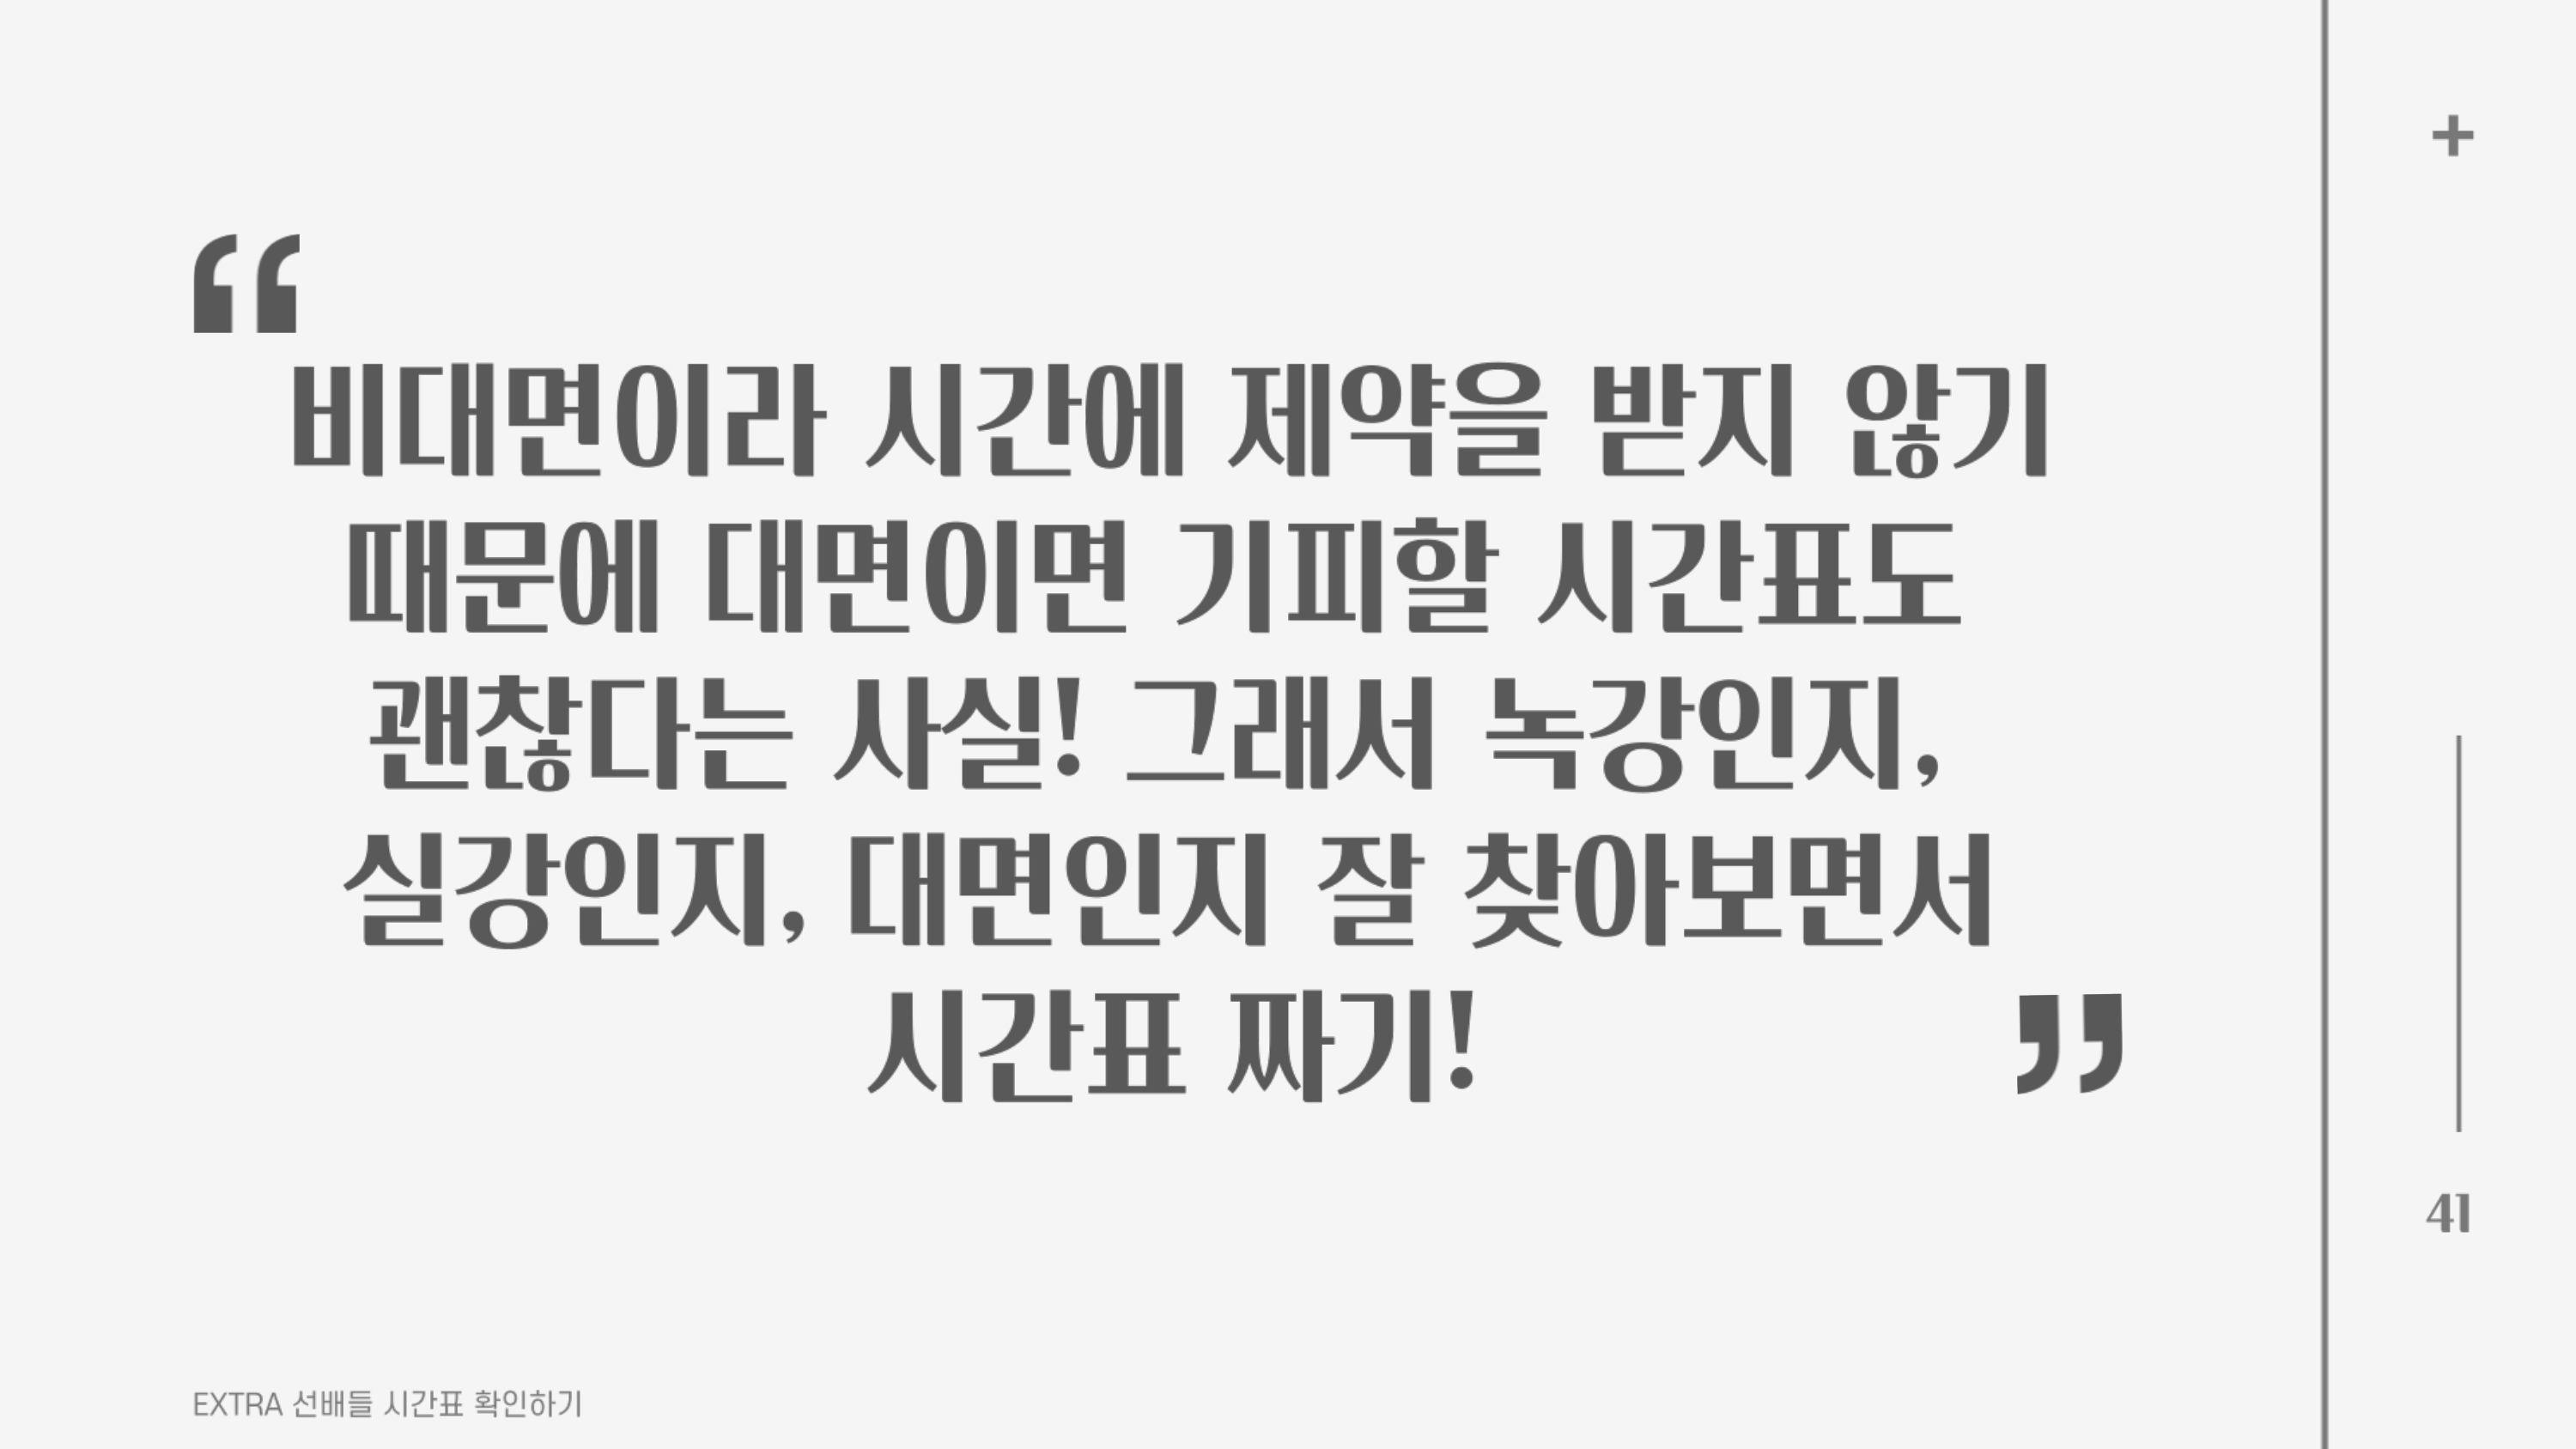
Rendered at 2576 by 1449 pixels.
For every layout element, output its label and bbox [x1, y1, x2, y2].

text_box [1533, 739, 2576, 764]
picture [2396, 62, 2522, 235]
picture [188, 1379, 603, 1432]
text_box [192, 233, 300, 333]
text_box [2016, 994, 2123, 1094]
picture [259, 0, 2576, 1449]
